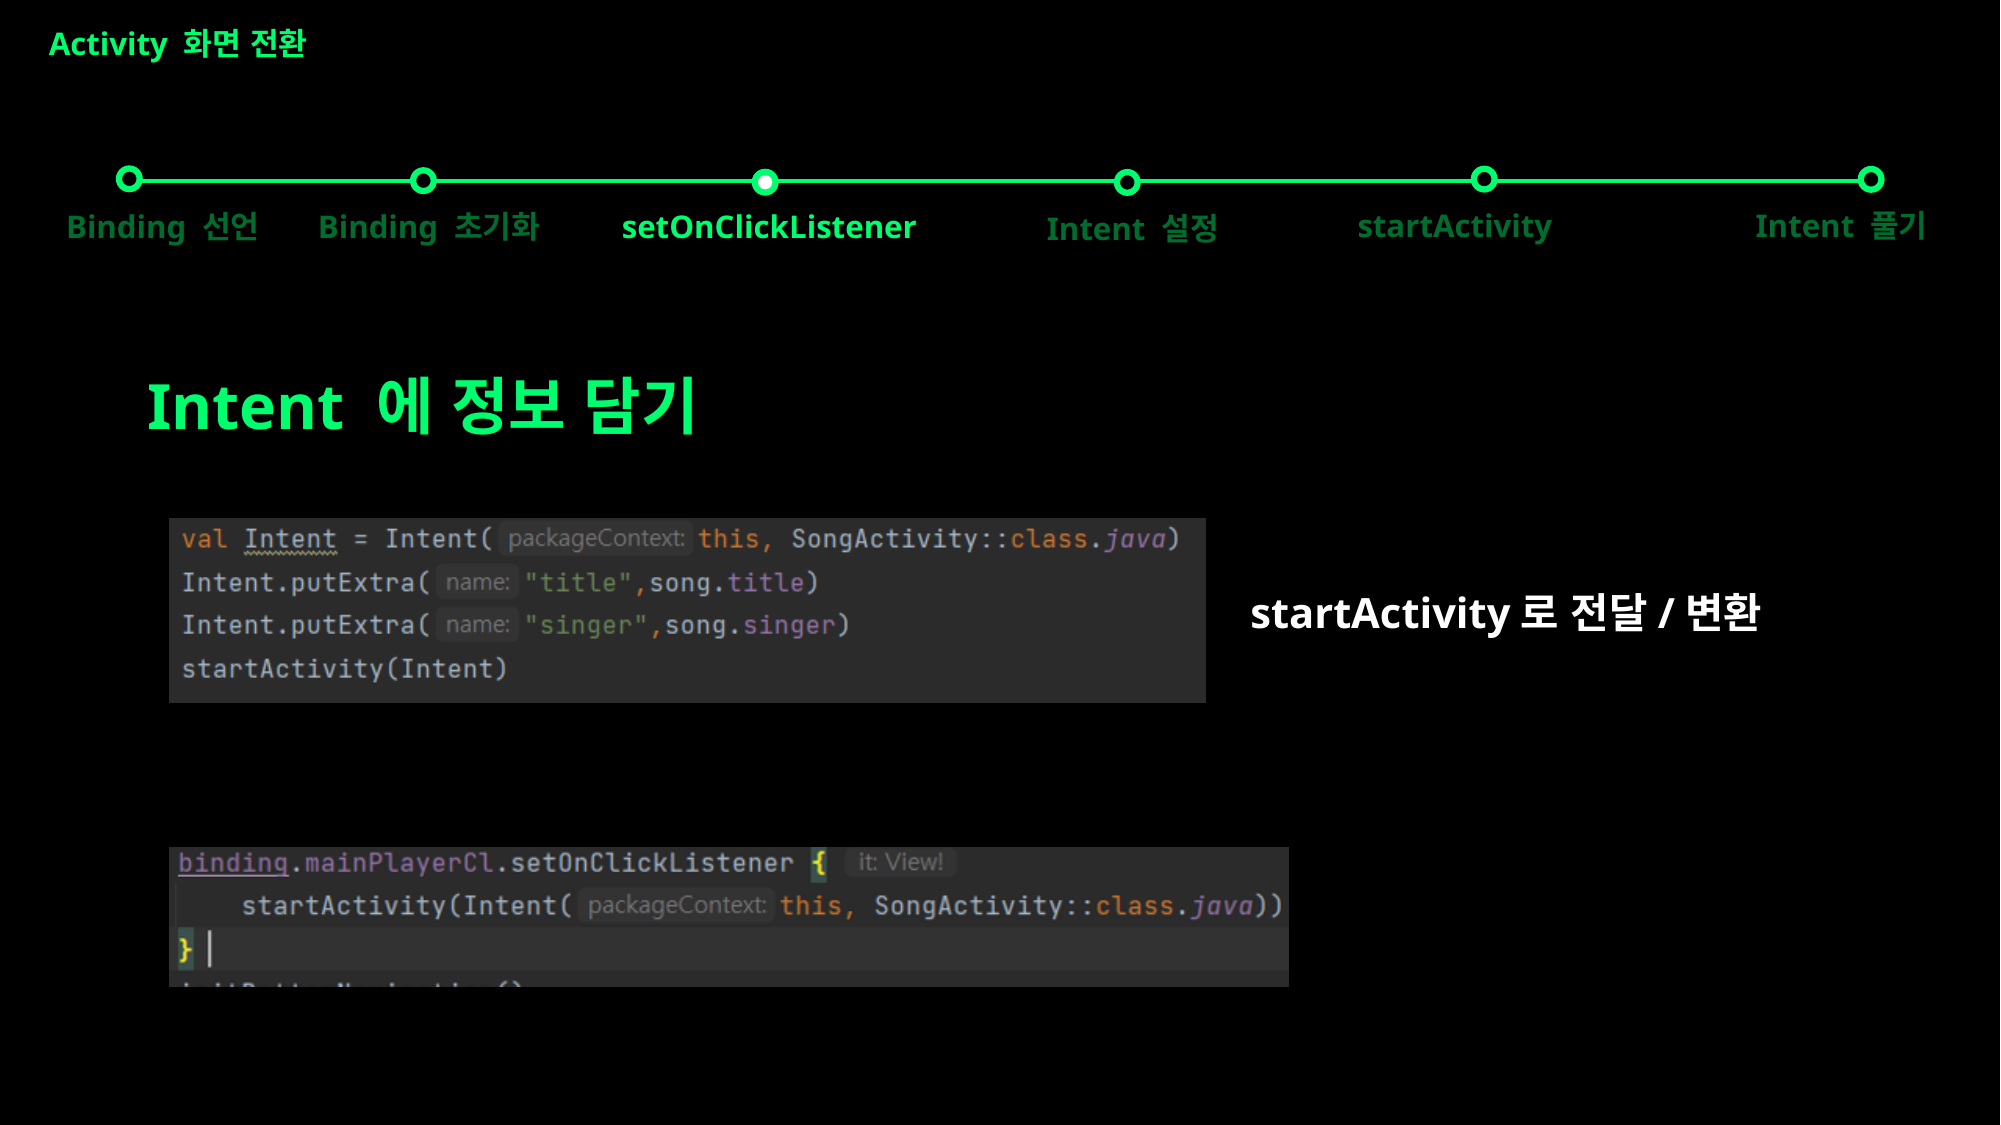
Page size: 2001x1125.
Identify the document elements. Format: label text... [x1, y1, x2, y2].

text_box [1115, 181, 1139, 194]
text_box startActivity로 전달/변환 [1235, 579, 1777, 645]
text_box [412, 181, 435, 193]
text_box [1116, 171, 1139, 180]
text_box [754, 170, 777, 180]
text_box Intent 에 정보 담기 [132, 360, 714, 450]
picture [169, 518, 1206, 703]
text_box Binding 선언 [0, 199, 329, 253]
text_box Binding 초기화 [263, 200, 595, 253]
text_box Activity 화면 전환 [0, 17, 480, 70]
text_box [412, 169, 435, 180]
text_box Intent 풀기 [1676, 199, 2000, 252]
text_box Intent 설정 [967, 201, 1299, 255]
text_box [1473, 181, 1496, 191]
text_box startActivity [1289, 199, 1621, 252]
text_box setOnClickListener [604, 200, 935, 253]
text_box [753, 181, 777, 194]
text_box [1472, 167, 1496, 180]
text_box [117, 167, 141, 191]
picture [169, 847, 1289, 987]
text_box [1859, 167, 1883, 191]
